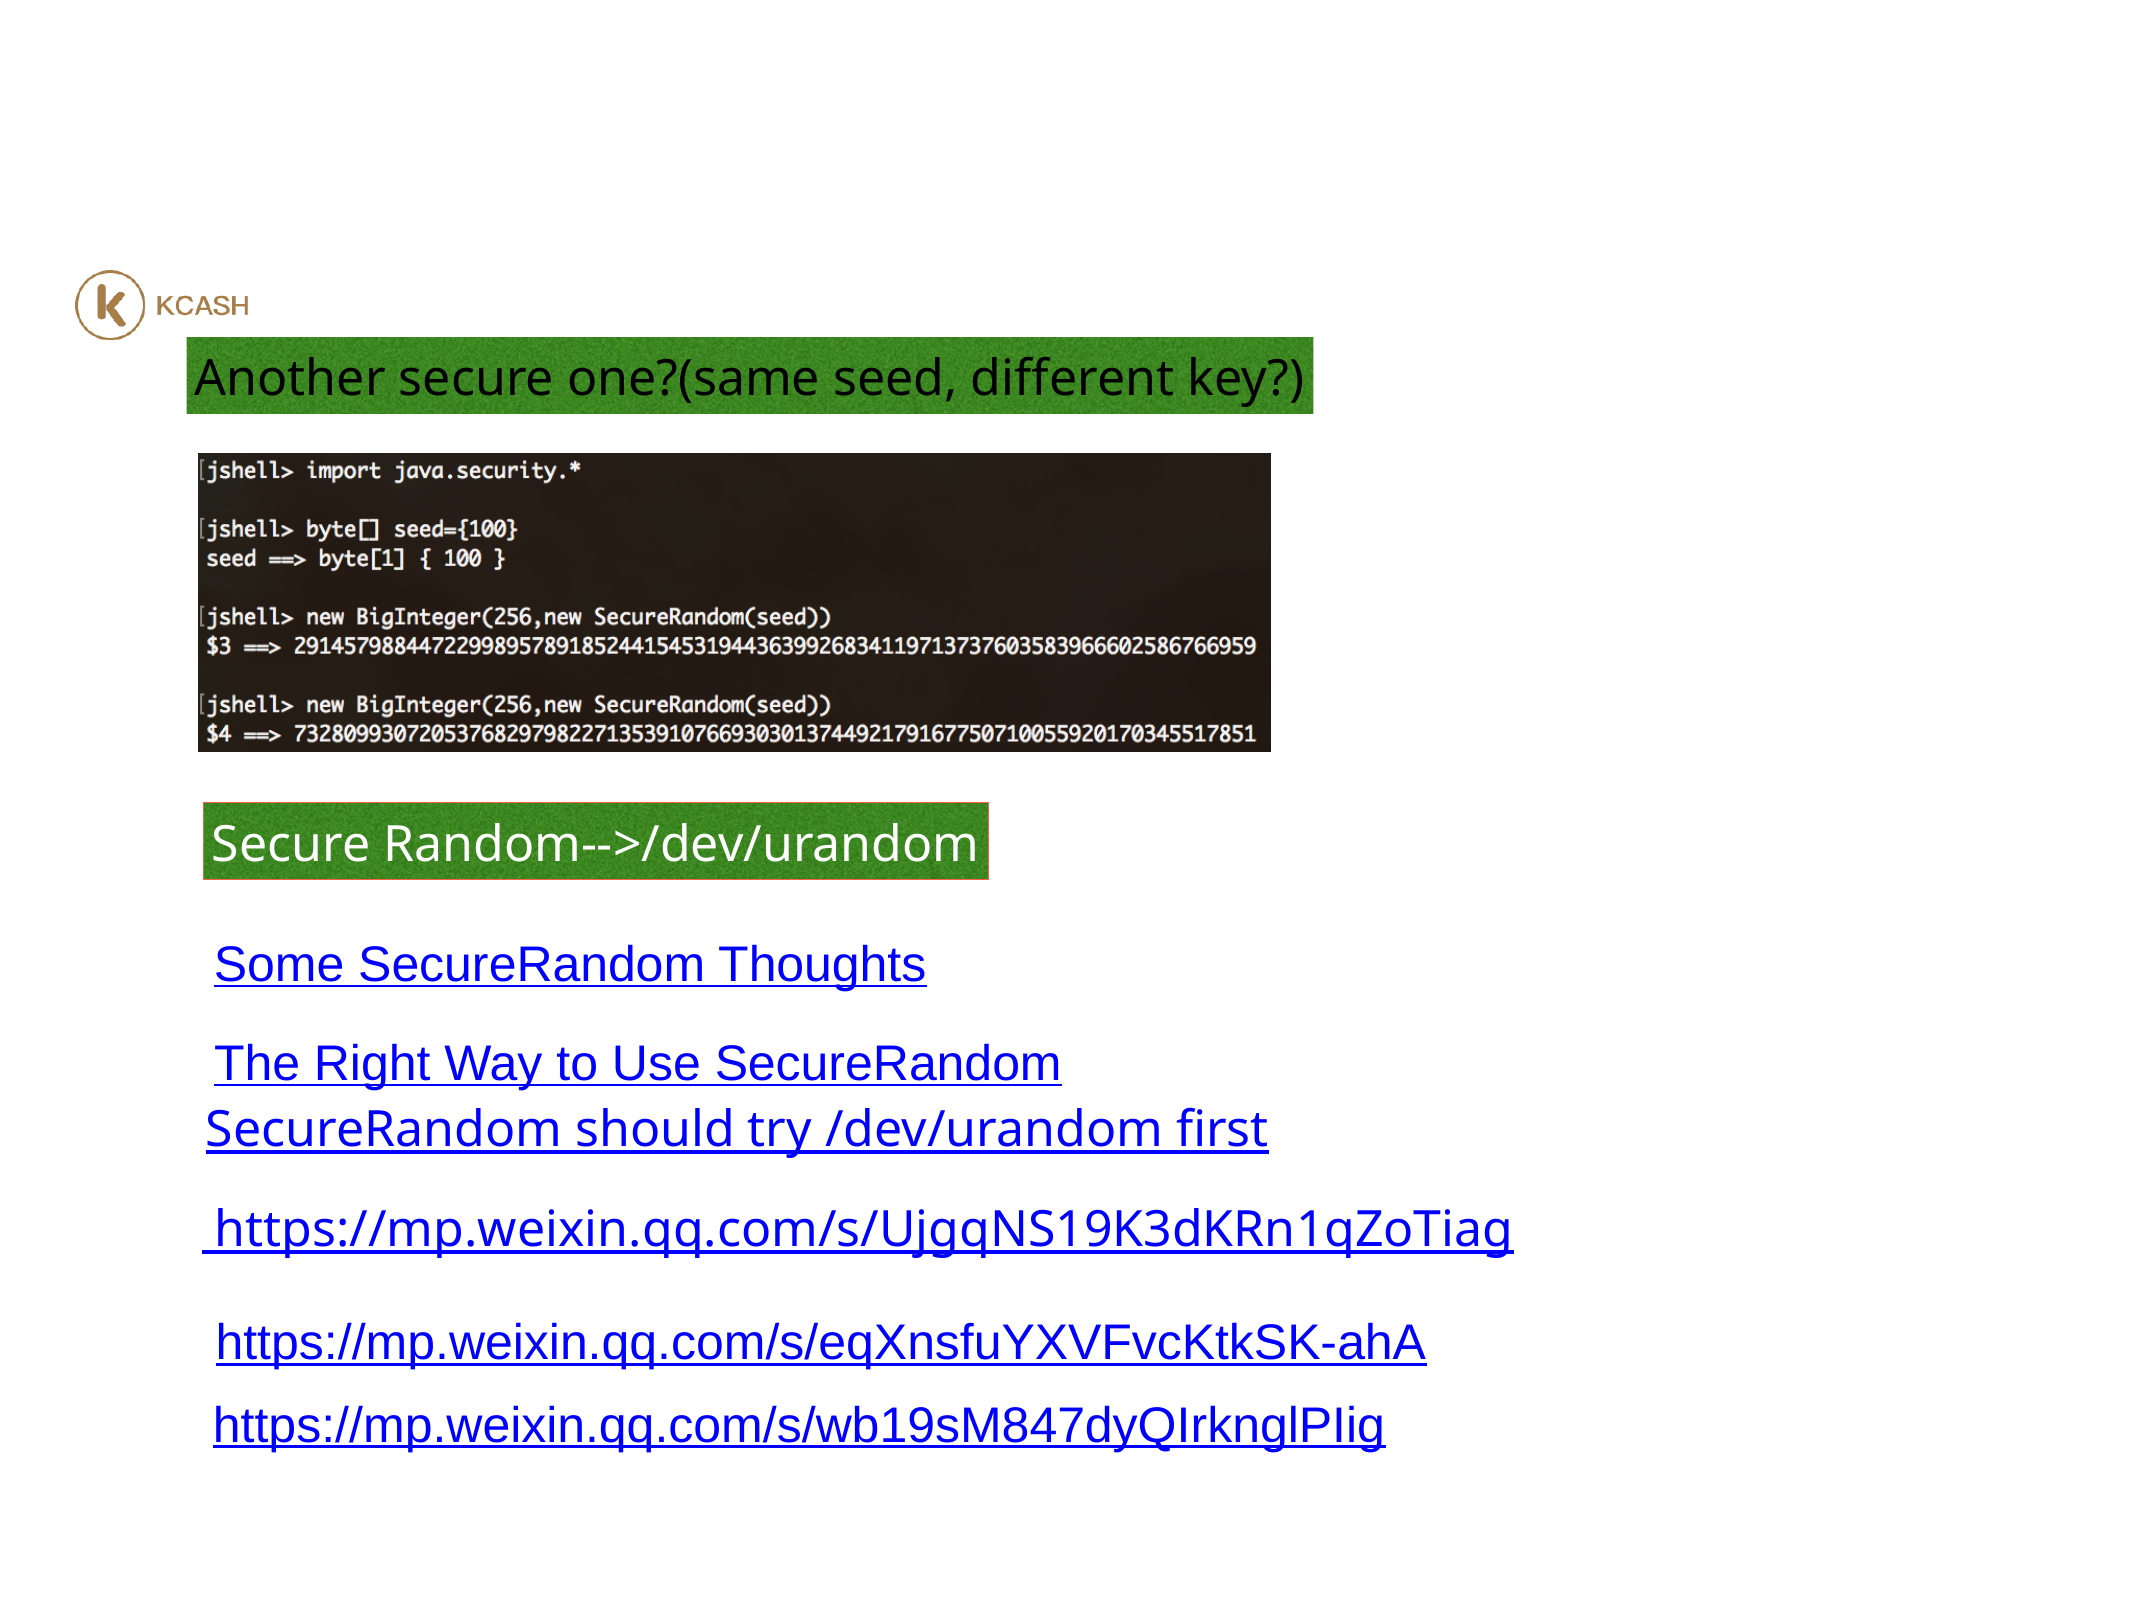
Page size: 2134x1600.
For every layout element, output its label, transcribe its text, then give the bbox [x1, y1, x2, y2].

text_box Another secure one?(same seed, different key?) [186, 337, 1314, 414]
text_box Secure Random-->/dev/urandom [203, 802, 989, 880]
text_box Some SecureRandom Thoughts [205, 866, 936, 961]
text_box https://mp.weixin.qq.com/s/UjgqNS19K3dKRn1qZoTiag [193, 1188, 1523, 1273]
text_box The Right Way to Use SecureRandom [205, 961, 1071, 1100]
text_box https://mp.weixin.qq.com/s/eqXnsfuYXVFvcKtkSK-ahA [207, 1267, 1436, 1379]
text_box SecureRandom should try /dev/urandom first [197, 1088, 1278, 1174]
picture [197, 453, 1272, 752]
picture [74, 269, 249, 341]
text_box https://mp.weixin.qq.com/s/wb19sM847dyQIrknglPIig [204, 1350, 1395, 1461]
